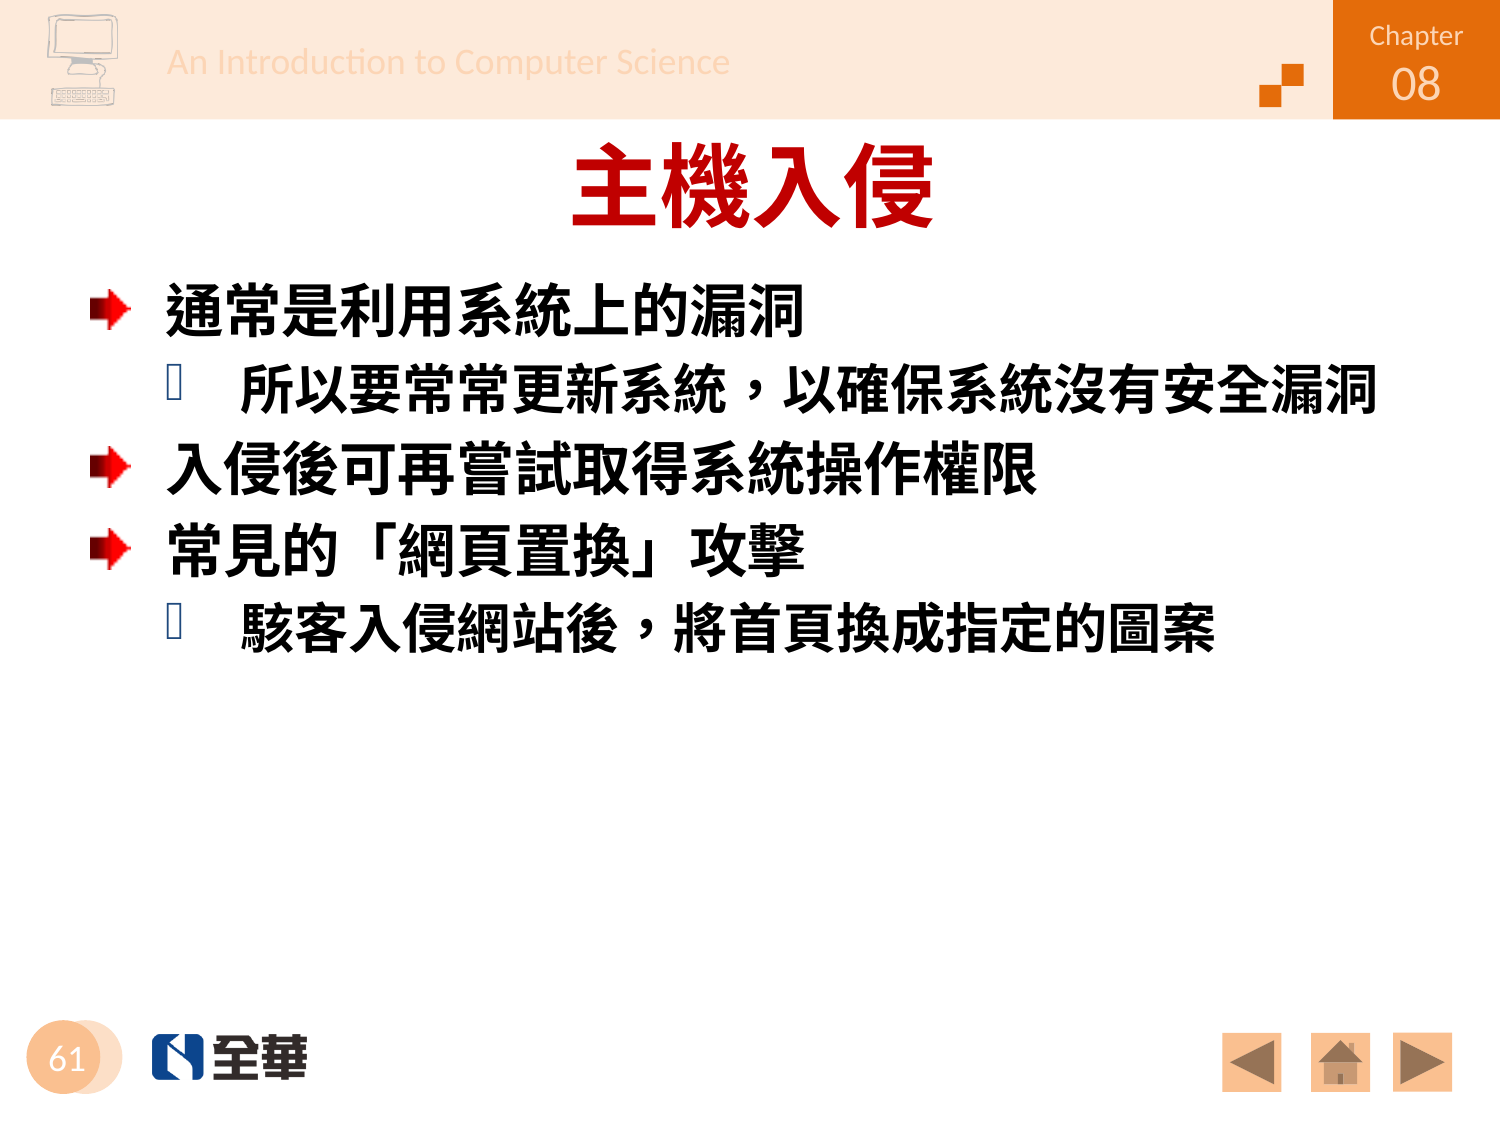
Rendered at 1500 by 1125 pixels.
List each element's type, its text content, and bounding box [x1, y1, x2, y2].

picture [90, 289, 131, 330]
picture [47, 14, 118, 106]
picture [152, 1034, 307, 1080]
picture [90, 528, 131, 570]
list 通常是利用系統上的漏洞 所以要常常更新系統，以確保系統沒有安全漏洞 入侵後可再嘗試取得系統操作權限 常見的「網頁置換」攻擊 駭客入侵網站後，將首頁換成指定的圖案 [75, 267, 1425, 1005]
picture [90, 446, 131, 488]
title 主機入侵 [76, 90, 1427, 278]
